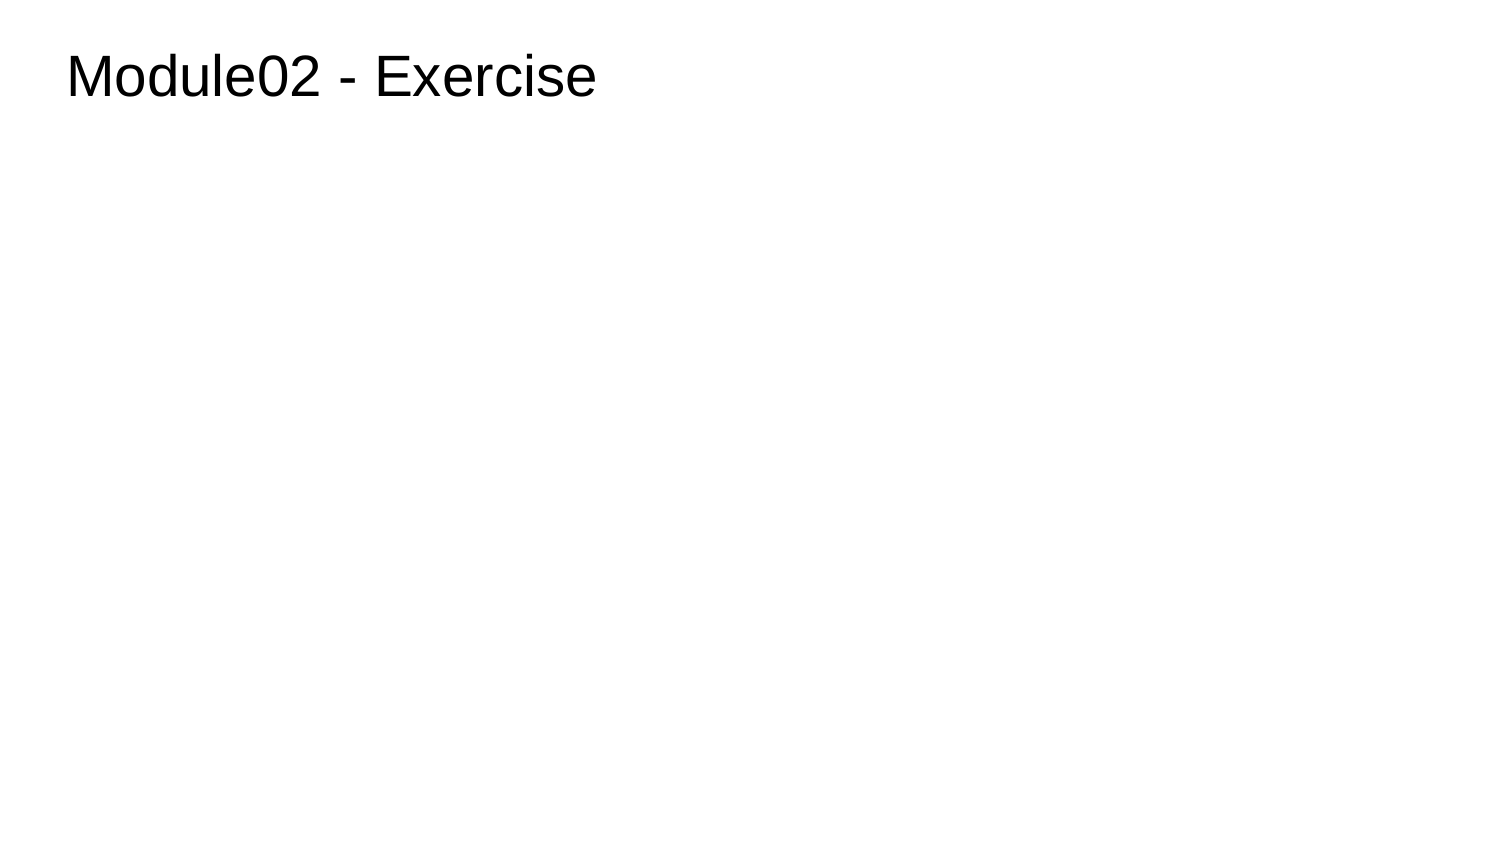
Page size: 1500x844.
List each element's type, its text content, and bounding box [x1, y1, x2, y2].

title Module02 - Exercise [51, 23, 1449, 132]
